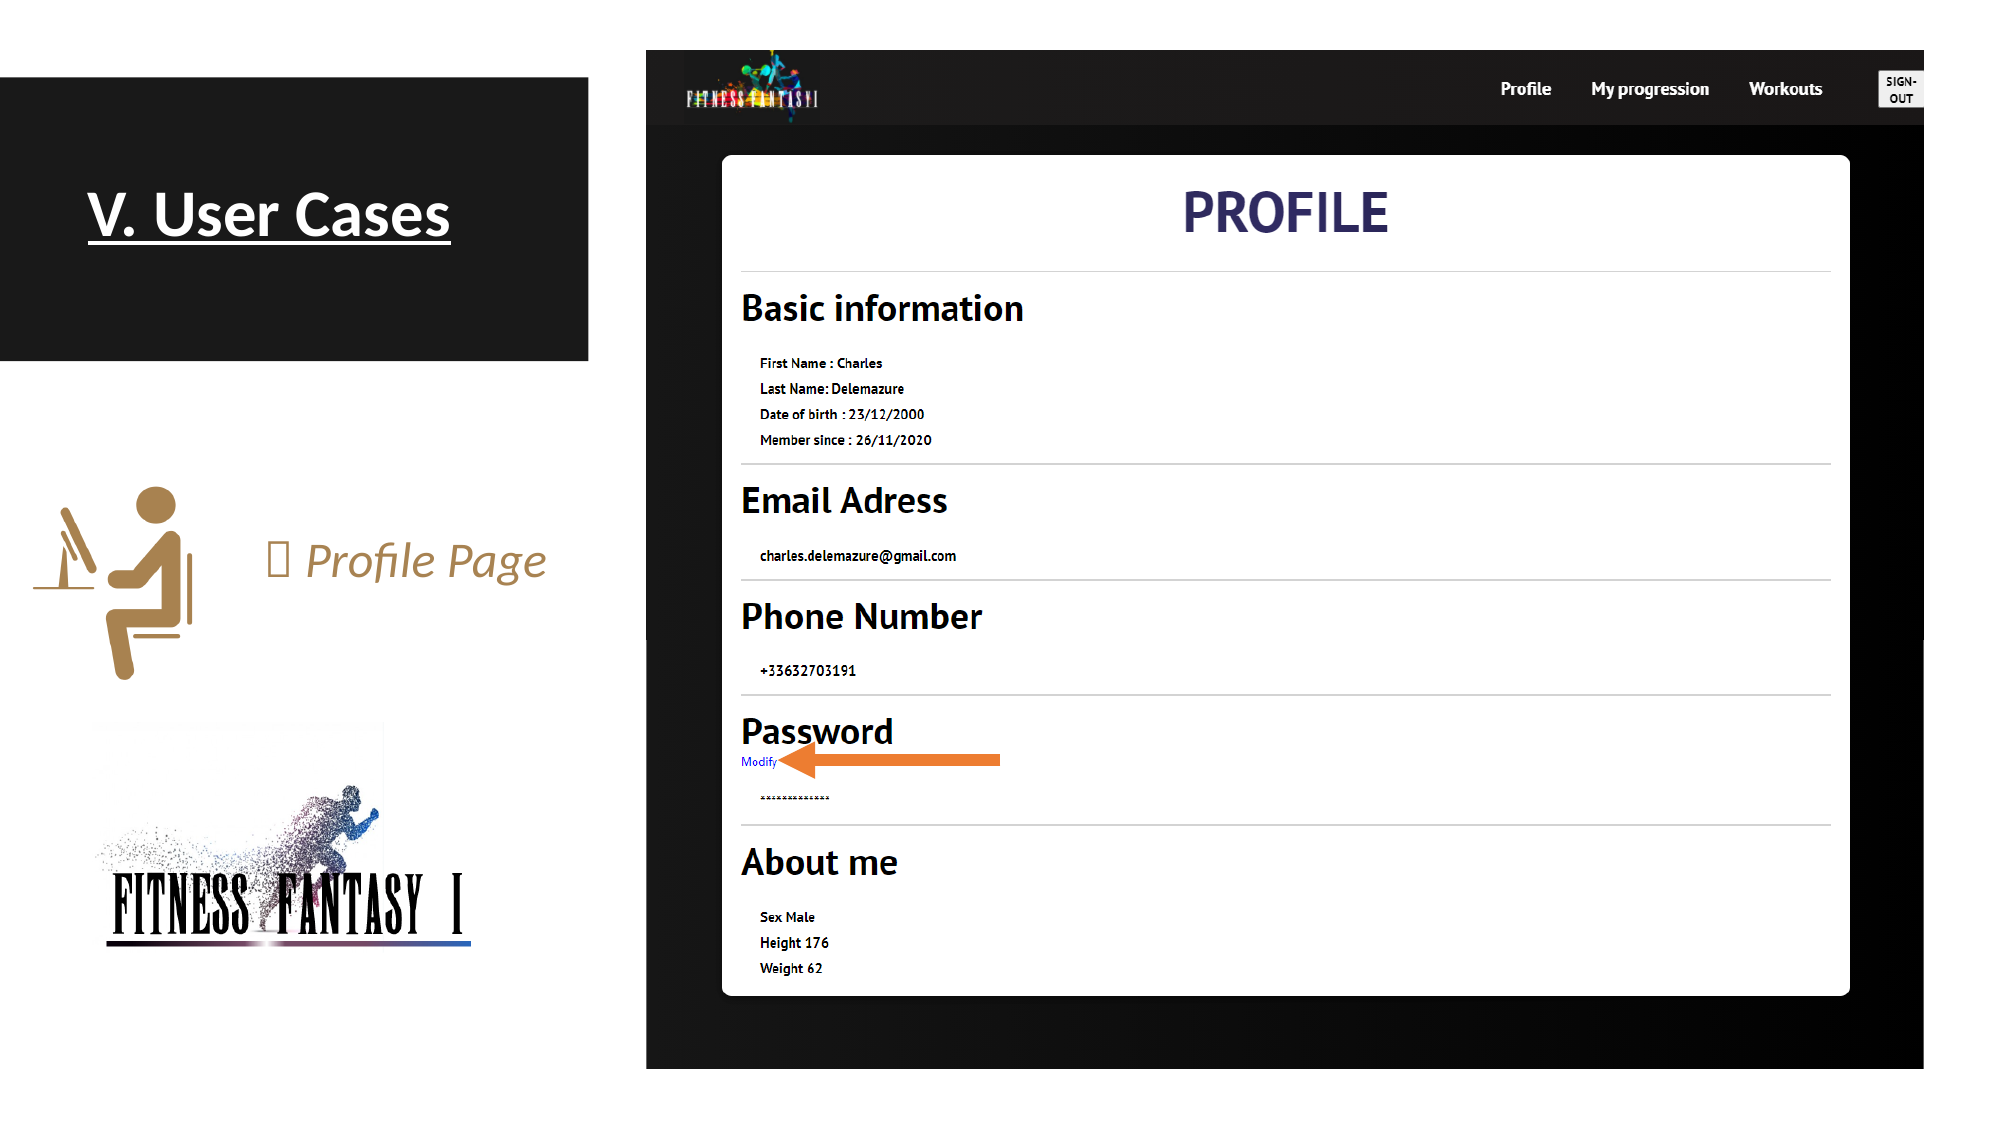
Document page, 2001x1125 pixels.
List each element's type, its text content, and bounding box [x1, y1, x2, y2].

text_box V. User Cases [72, 162, 646, 258]
text_box [0, 76, 589, 362]
picture [72, 722, 506, 967]
picture [19, 484, 224, 690]
text_box  Profile Page [249, 519, 646, 595]
picture [646, 50, 1924, 1069]
